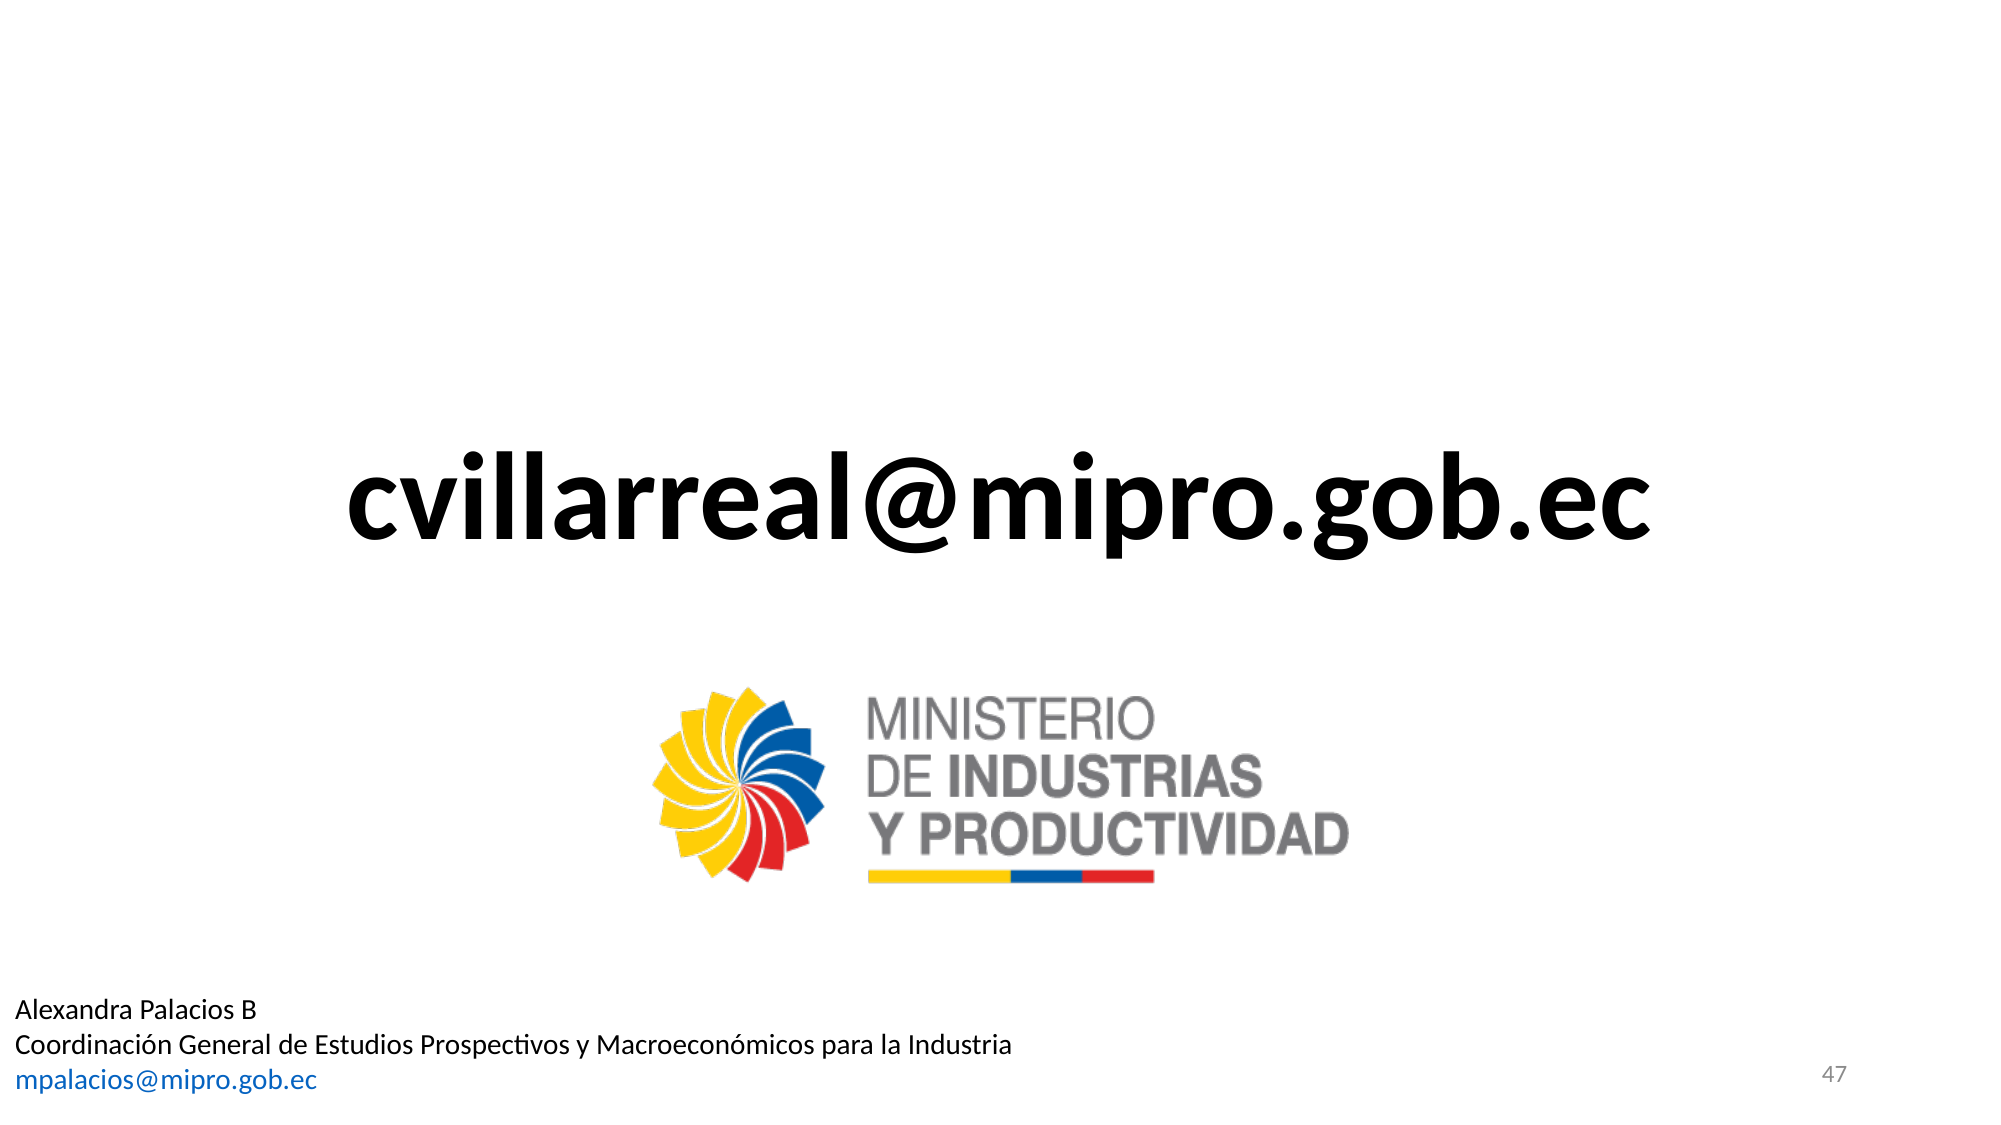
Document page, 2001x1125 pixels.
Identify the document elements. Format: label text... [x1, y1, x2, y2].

text_box Alexandra Palacios B Coordinación General de Estudios Prospectivos y Macroeconómicos para la Industria mpalacios@mipro.gob.ec [0, 982, 1078, 1103]
slide_number 47 [1412, 1042, 1863, 1103]
list cvillarreal@mipro.gob.ec [0, 423, 2000, 605]
picture [567, 592, 1433, 978]
